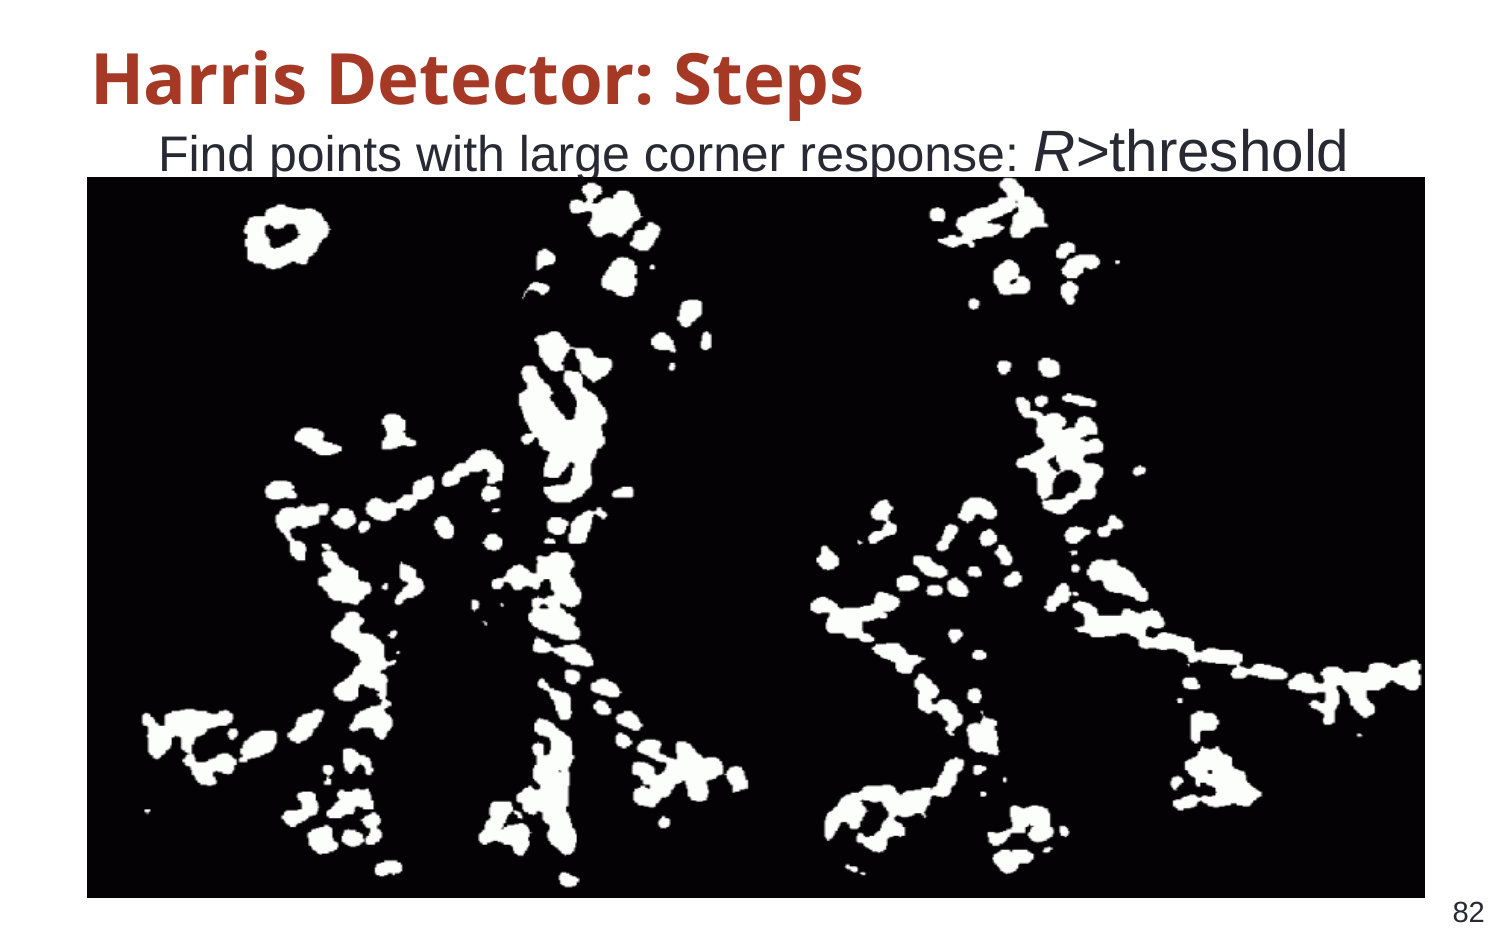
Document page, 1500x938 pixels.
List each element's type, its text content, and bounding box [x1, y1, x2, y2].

text_box Find points with large corner response: R>threshold [143, 105, 1365, 177]
slide_number 82 [1074, 885, 1500, 920]
picture [87, 177, 1425, 898]
title Harris Detector: Steps [75, 27, 1425, 125]
